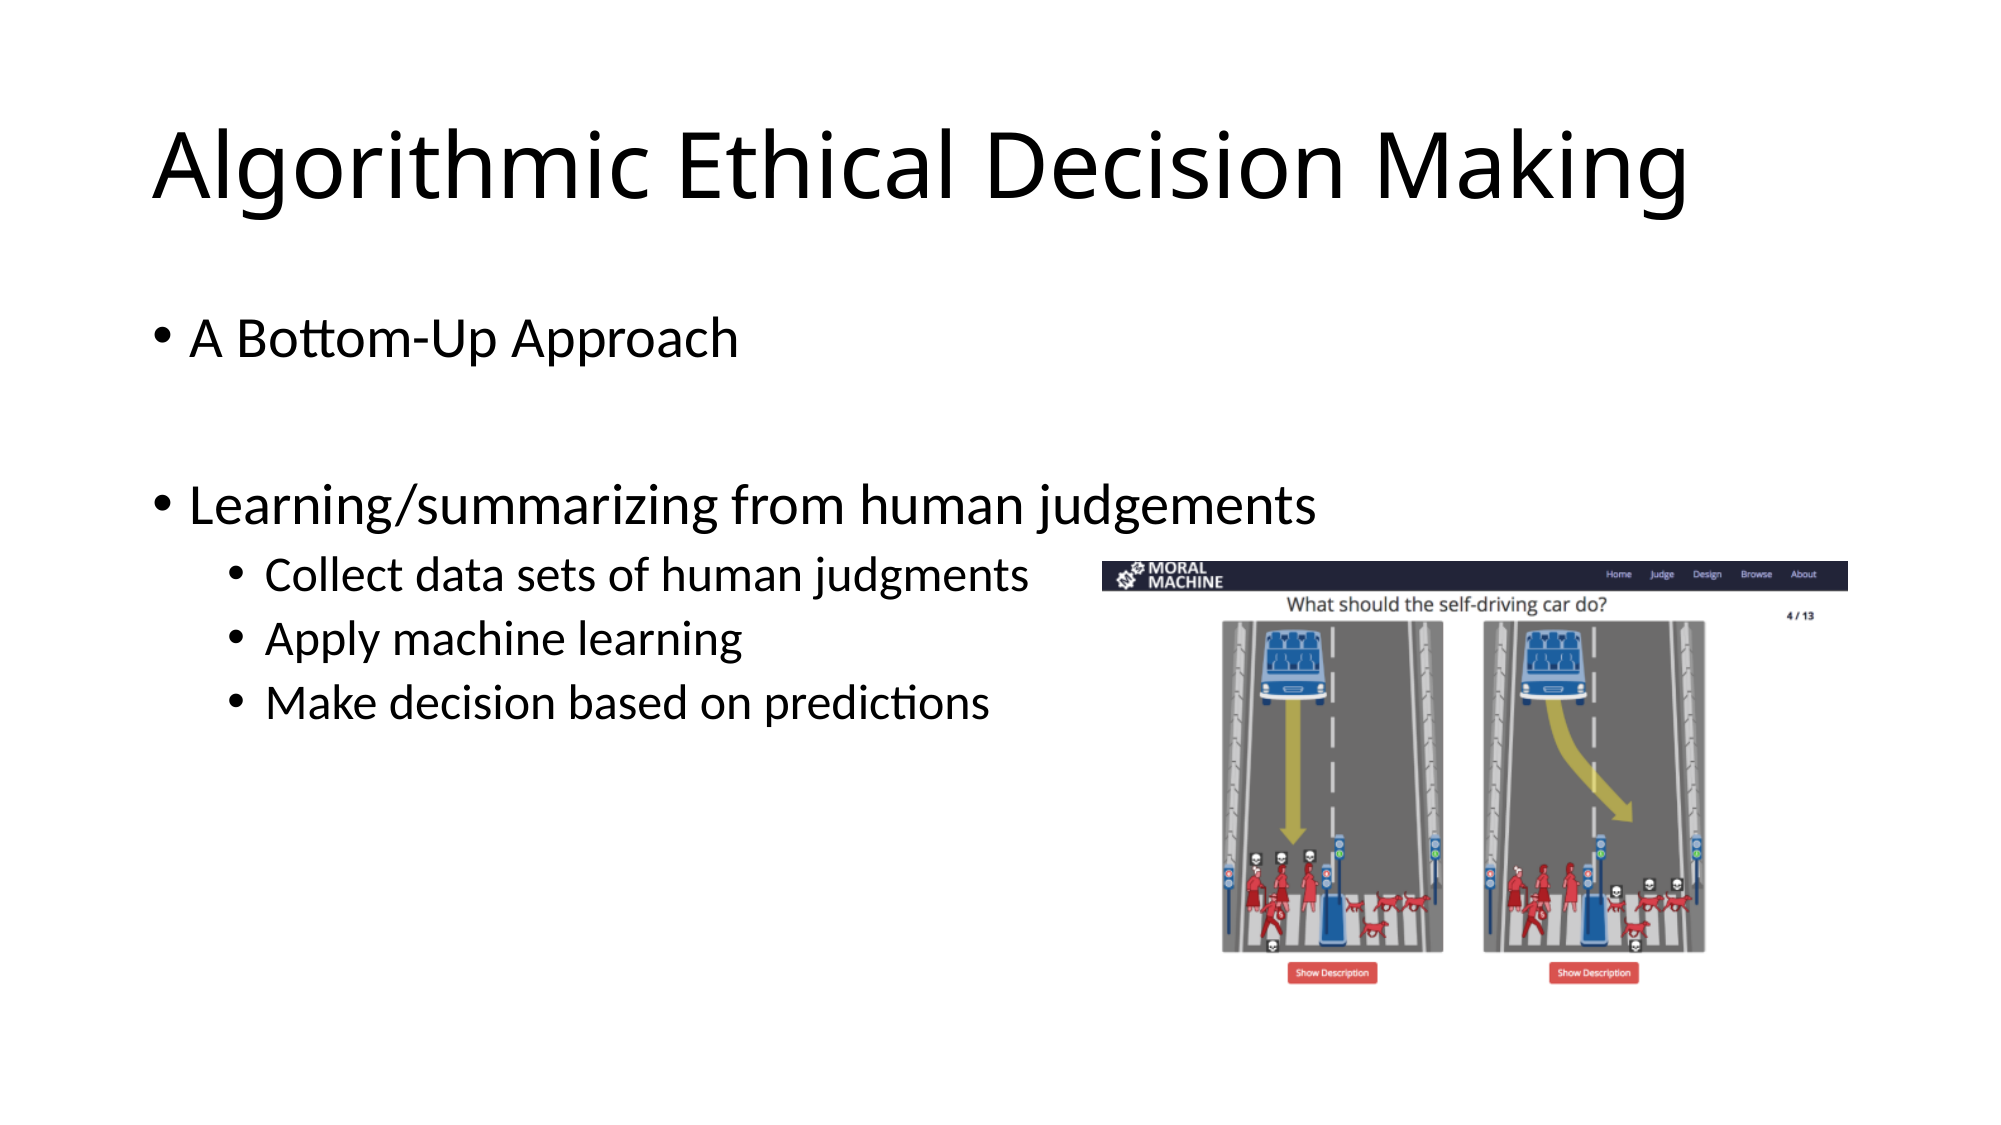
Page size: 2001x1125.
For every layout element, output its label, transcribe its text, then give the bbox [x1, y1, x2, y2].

title Algorithmic Ethical Decision Making [137, 59, 1863, 278]
list A Bottom-Up Approach Learning/summarizing from human judgements Collect data sets of human judgments Apply machine learning Make decision based on predictions [137, 299, 1863, 1014]
picture [1102, 561, 1848, 1014]
